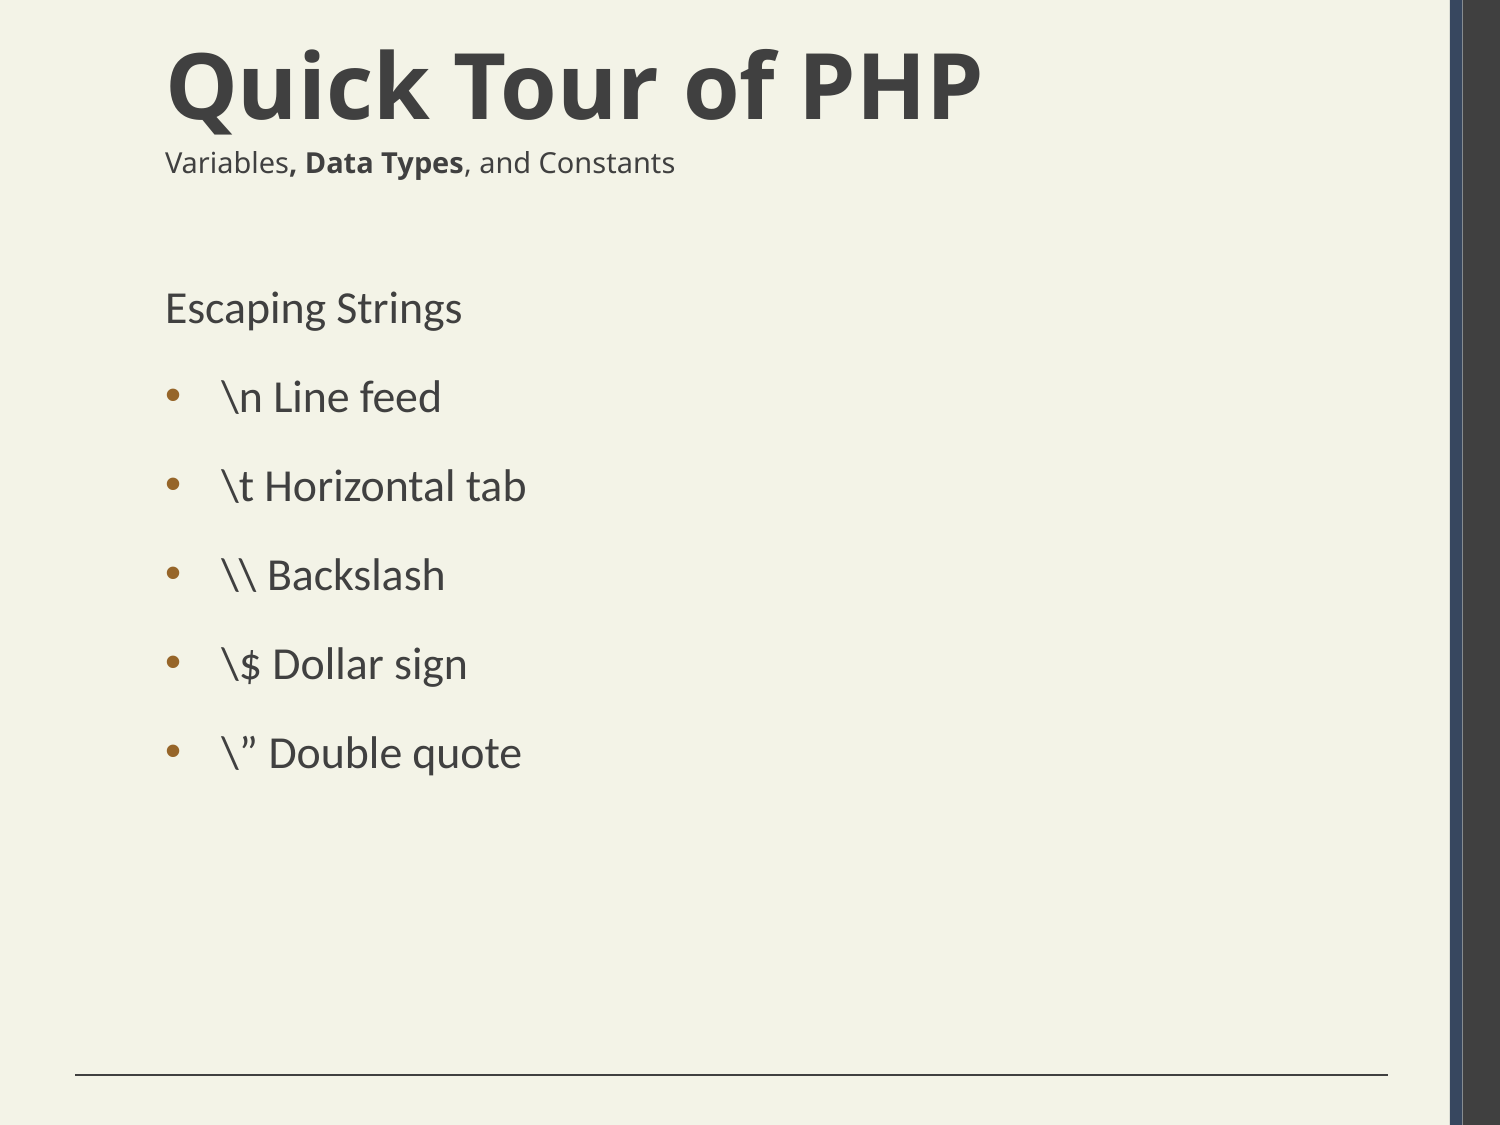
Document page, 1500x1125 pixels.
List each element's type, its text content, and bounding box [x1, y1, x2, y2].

list Escaping Strings \n Line feed \t Horizontal tab \\ Backslash \$ Dollar sign \” Double quote [150, 270, 1200, 1013]
list Variables, Data Types, and Constants [150, 137, 1200, 188]
title Quick Tour of PHP [150, 20, 1425, 188]
